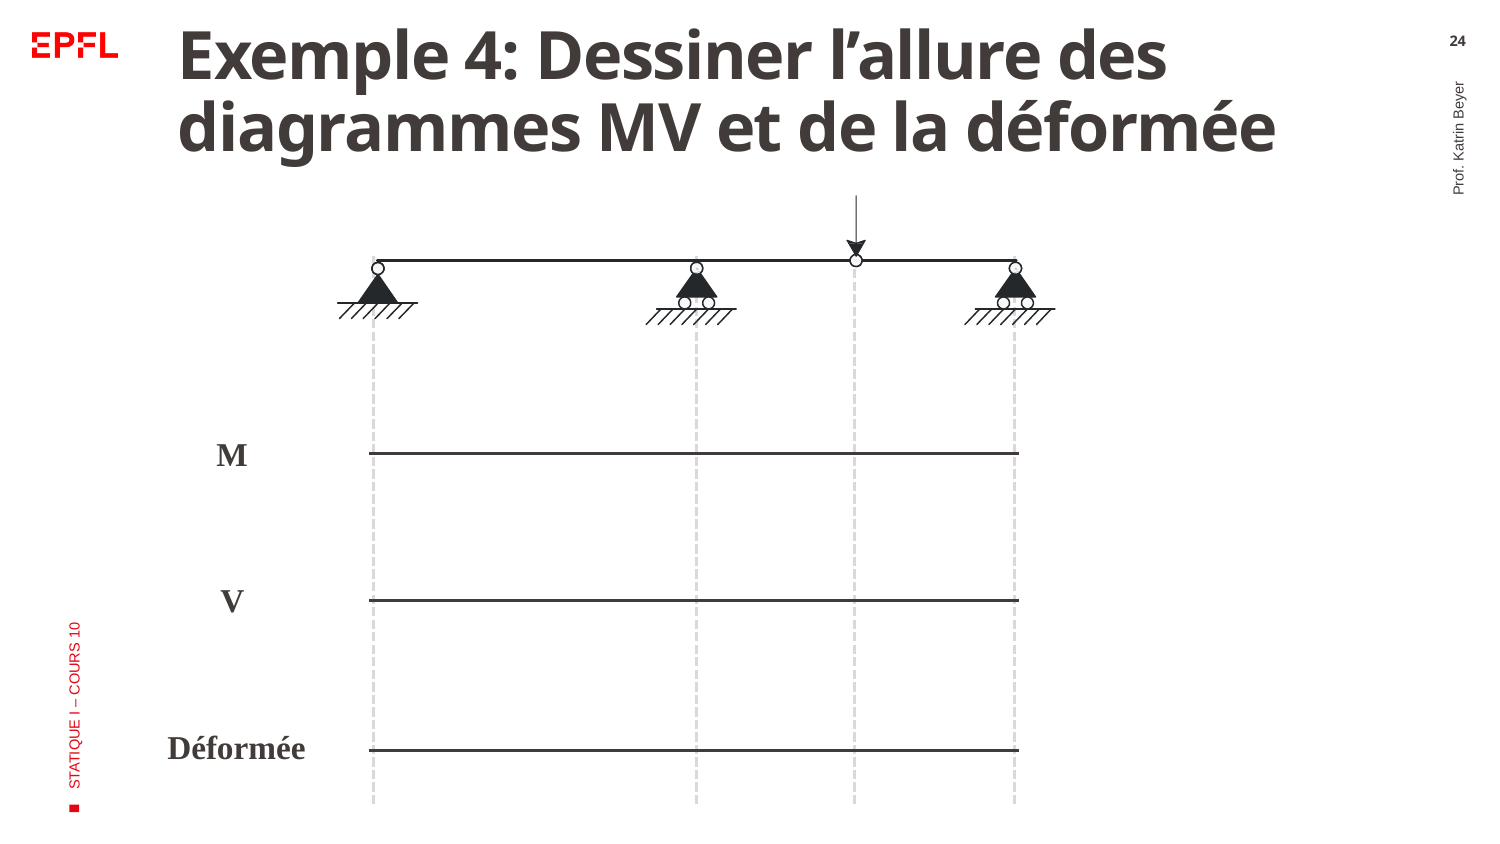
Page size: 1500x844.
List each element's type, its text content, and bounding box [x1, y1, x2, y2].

text_box M [201, 425, 260, 481]
picture [21, 21, 129, 69]
text_box V [205, 571, 256, 626]
slide_number STATIQUE I – COURS 10 [0, 256, 149, 805]
slide_number 24 [1415, 32, 1500, 59]
text_box Déformée [152, 718, 324, 774]
picture [259, 195, 1124, 350]
footer Prof. Katrin Beyer [1415, 59, 1500, 641]
title Exemple 4: Dessiner l’allure des diagrammes MV et de la déformée [148, 21, 1300, 198]
